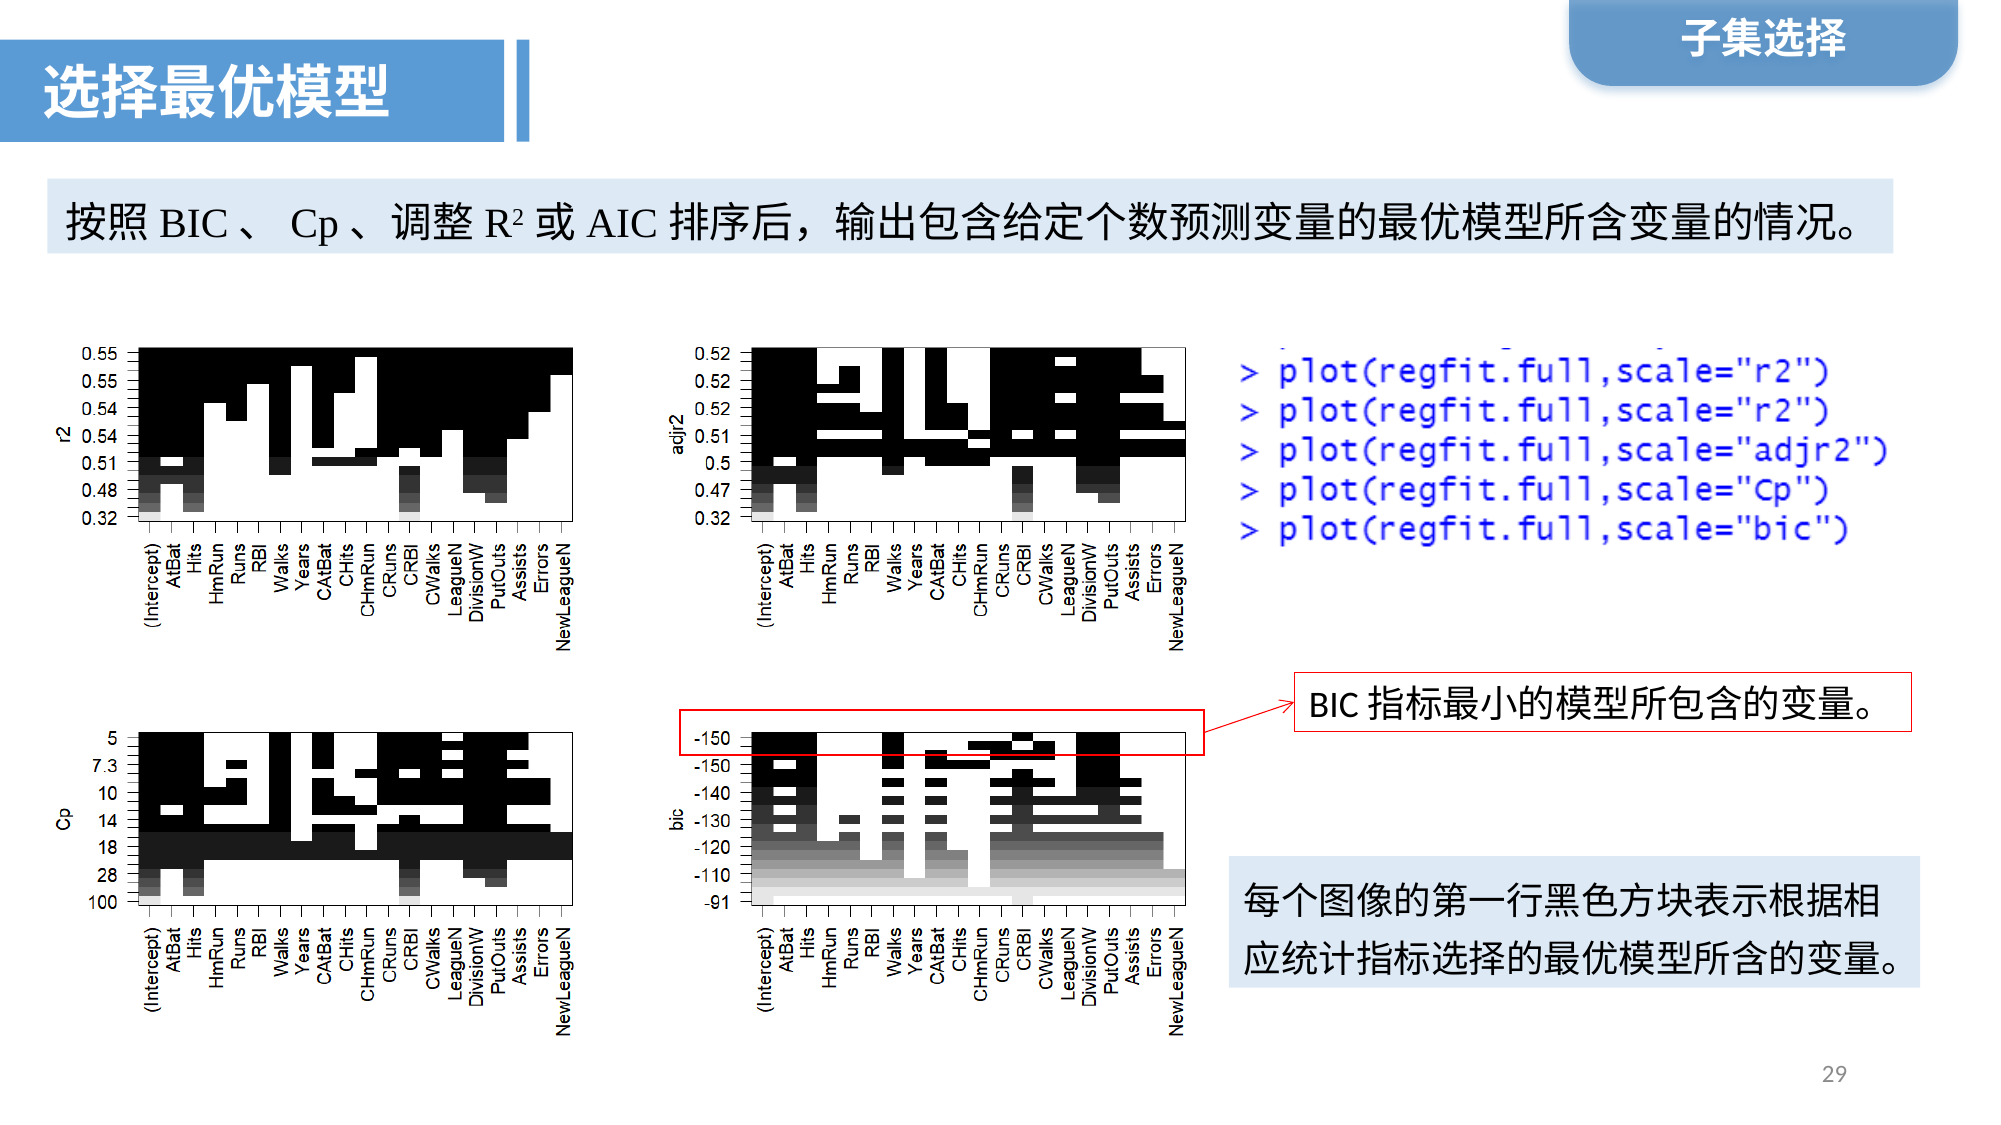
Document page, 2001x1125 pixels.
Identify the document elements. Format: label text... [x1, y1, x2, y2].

text_box 子集选择 [1568, 0, 1960, 87]
text_box 每个图像的第一行黑色方块表示根据相应统计指标选择的最优模型所含的变量。 [1253, 856, 1921, 988]
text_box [27, 320, 1253, 1061]
text_box 按照BIC、Cp、调整R2或AIC排序后，输出包含给定个数预测变量的最优模型所含变量的情况。 [47, 178, 1894, 254]
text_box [1203, 702, 1295, 733]
slide_number 29 [1412, 1042, 1863, 1103]
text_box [0, 39, 530, 142]
picture [1228, 348, 1910, 555]
text_box BIC指标最小的模型所包含的变量。 [1294, 672, 1912, 732]
